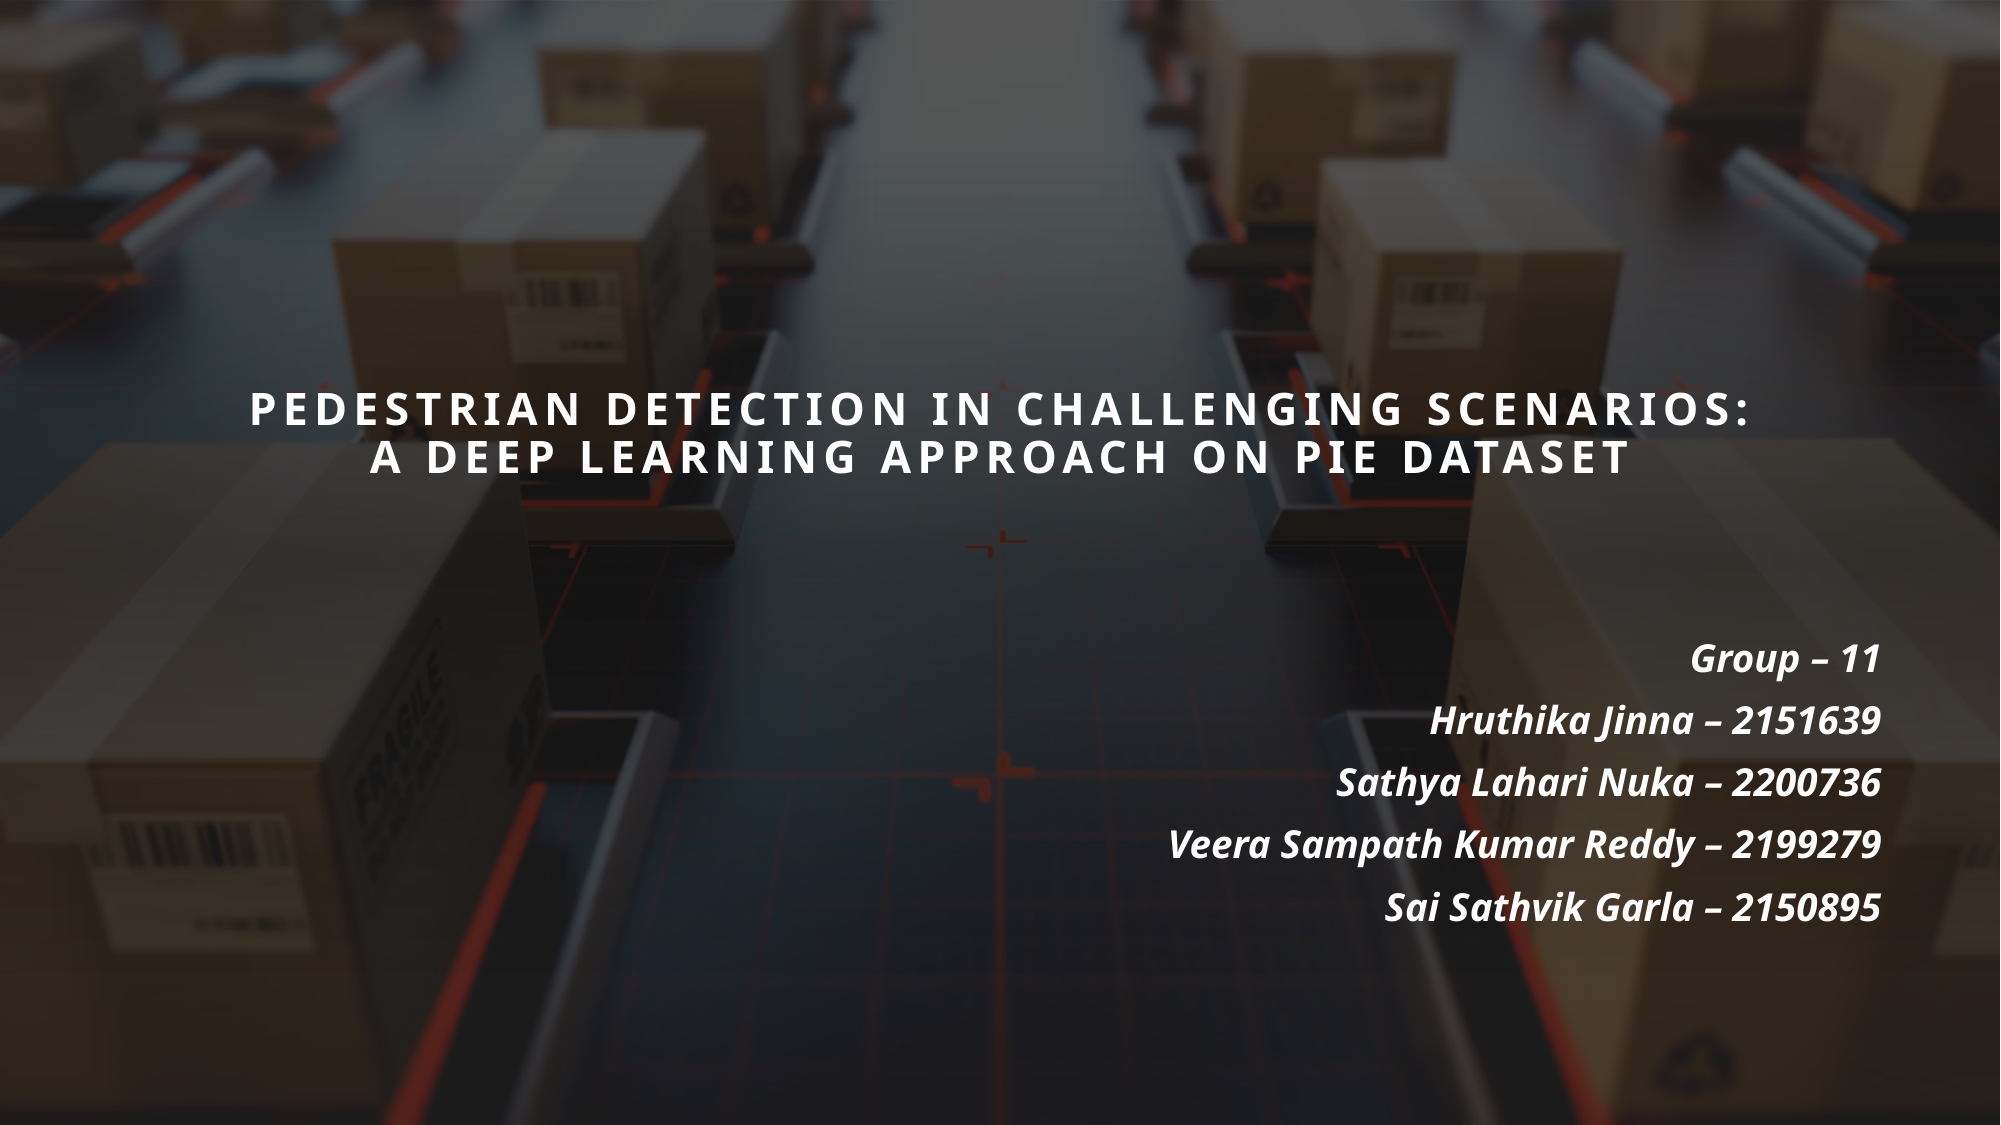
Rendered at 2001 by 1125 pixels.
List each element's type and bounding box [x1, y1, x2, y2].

text_box [0, 0, 2000, 1125]
